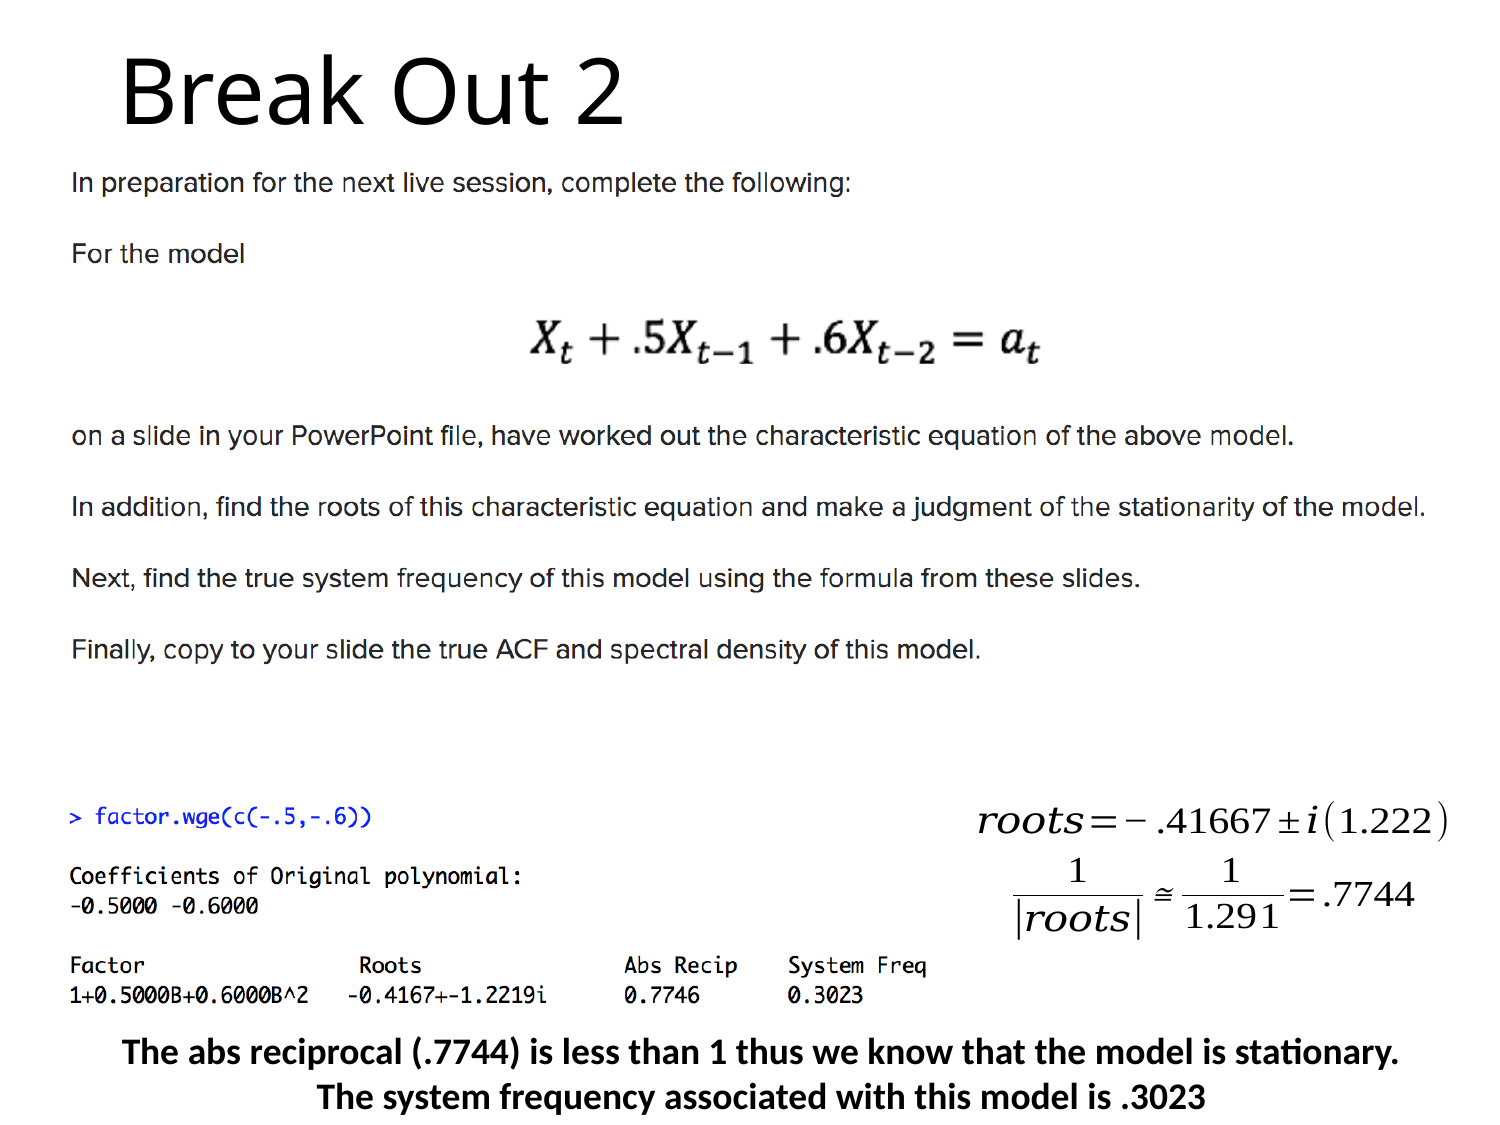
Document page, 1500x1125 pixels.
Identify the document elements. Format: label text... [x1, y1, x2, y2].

text_box The abs reciprocal (.7744) is less than 1 thus we know that the model is stationary. The system frequency associated with this model is .3023 [33, 1019, 1490, 1125]
picture [60, 799, 936, 1020]
title Break Out 2 [103, 10, 1397, 143]
picture [60, 143, 1440, 699]
